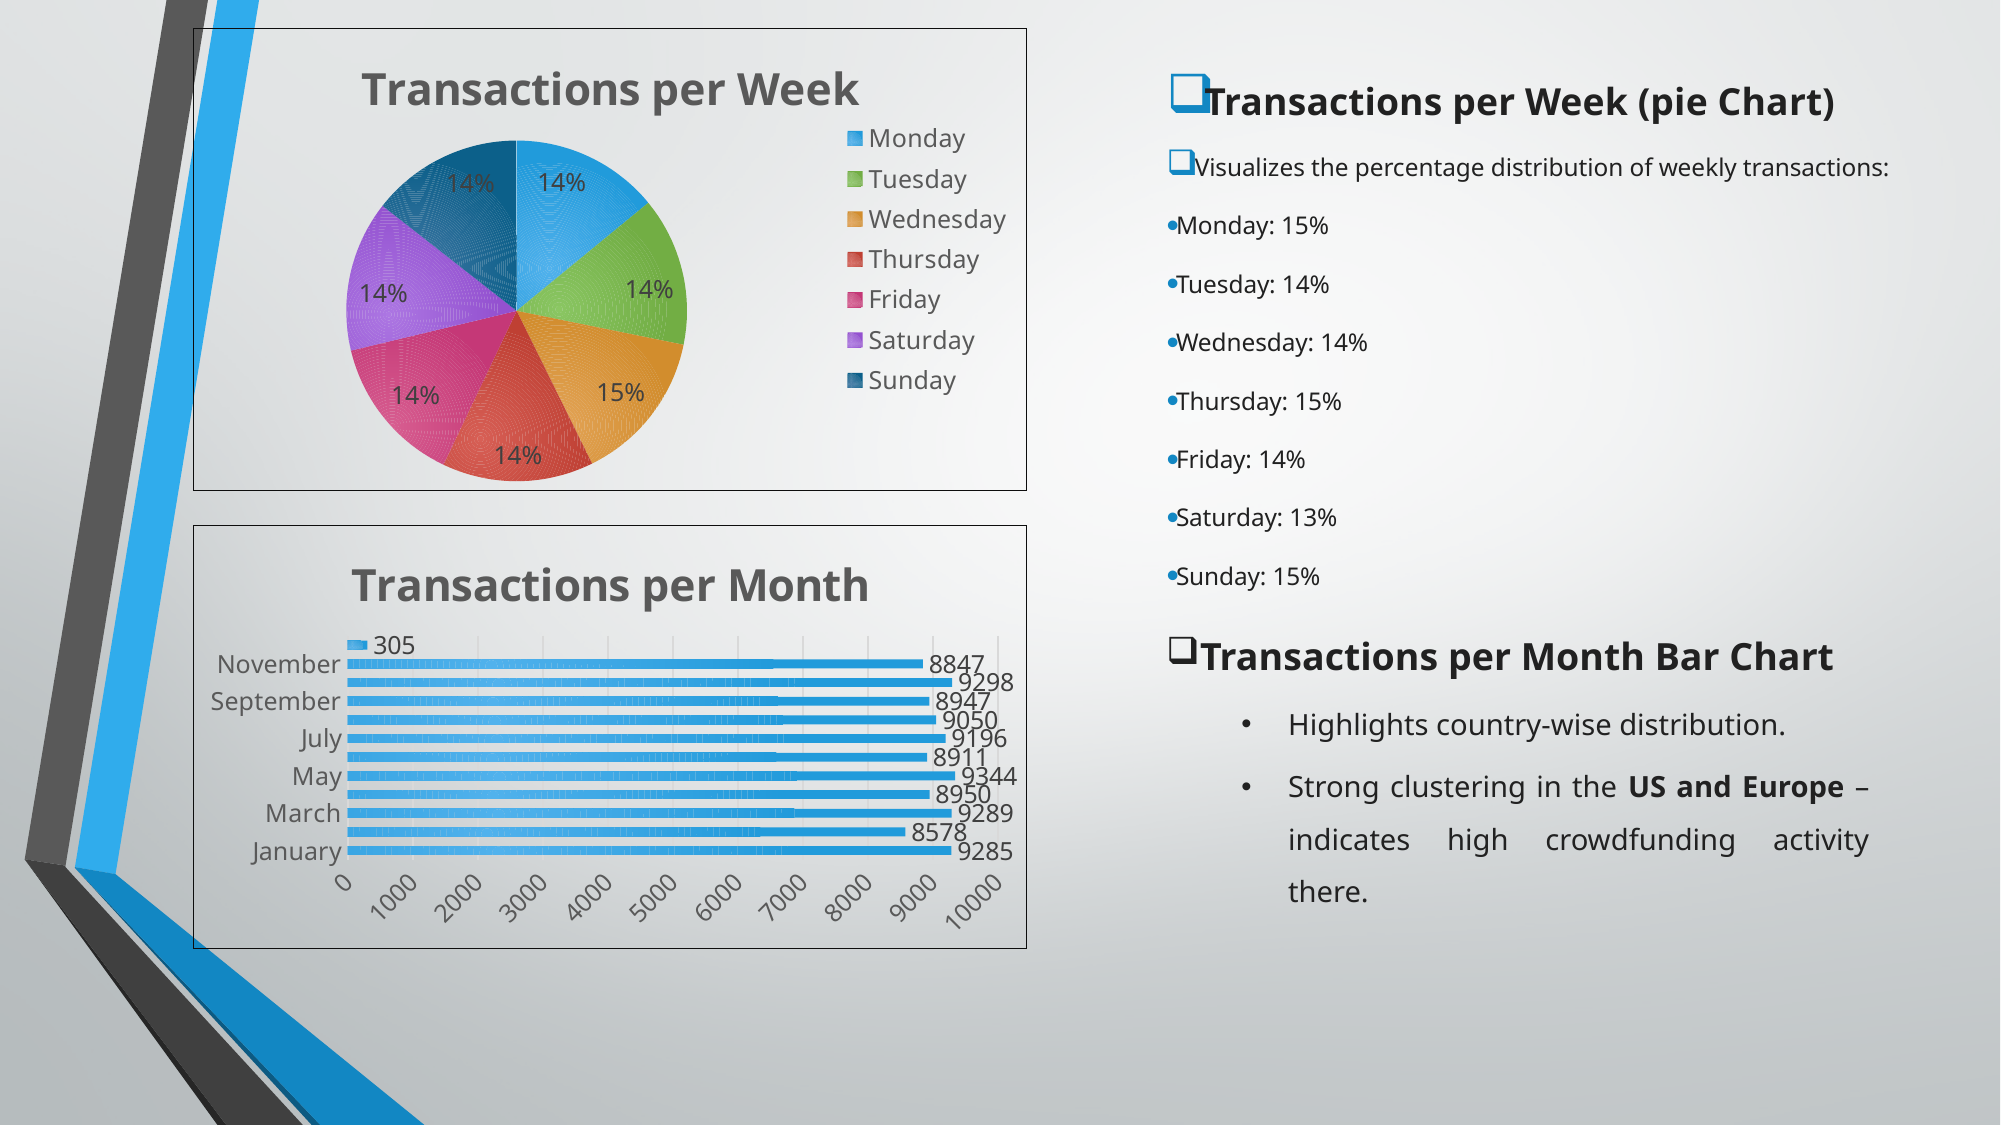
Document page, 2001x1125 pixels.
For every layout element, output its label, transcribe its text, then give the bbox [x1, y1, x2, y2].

chart [193, 524, 1027, 949]
list Transactions per Week (pie Chart) Visualizes the percentage distribution of weekly transactions: Monday: 15% Tuesday: 14% Wednesday: 14% Thursday: 15% Friday: 14% Saturday: 13% Sunday: 15% [1151, 48, 1929, 600]
chart [193, 27, 1027, 491]
text_box Transactions per Month Bar Chart Highlights country-wise distribution. Strong clustering in the US and Europe – indicates high crowdfunding activity there. [1151, 603, 1885, 1046]
